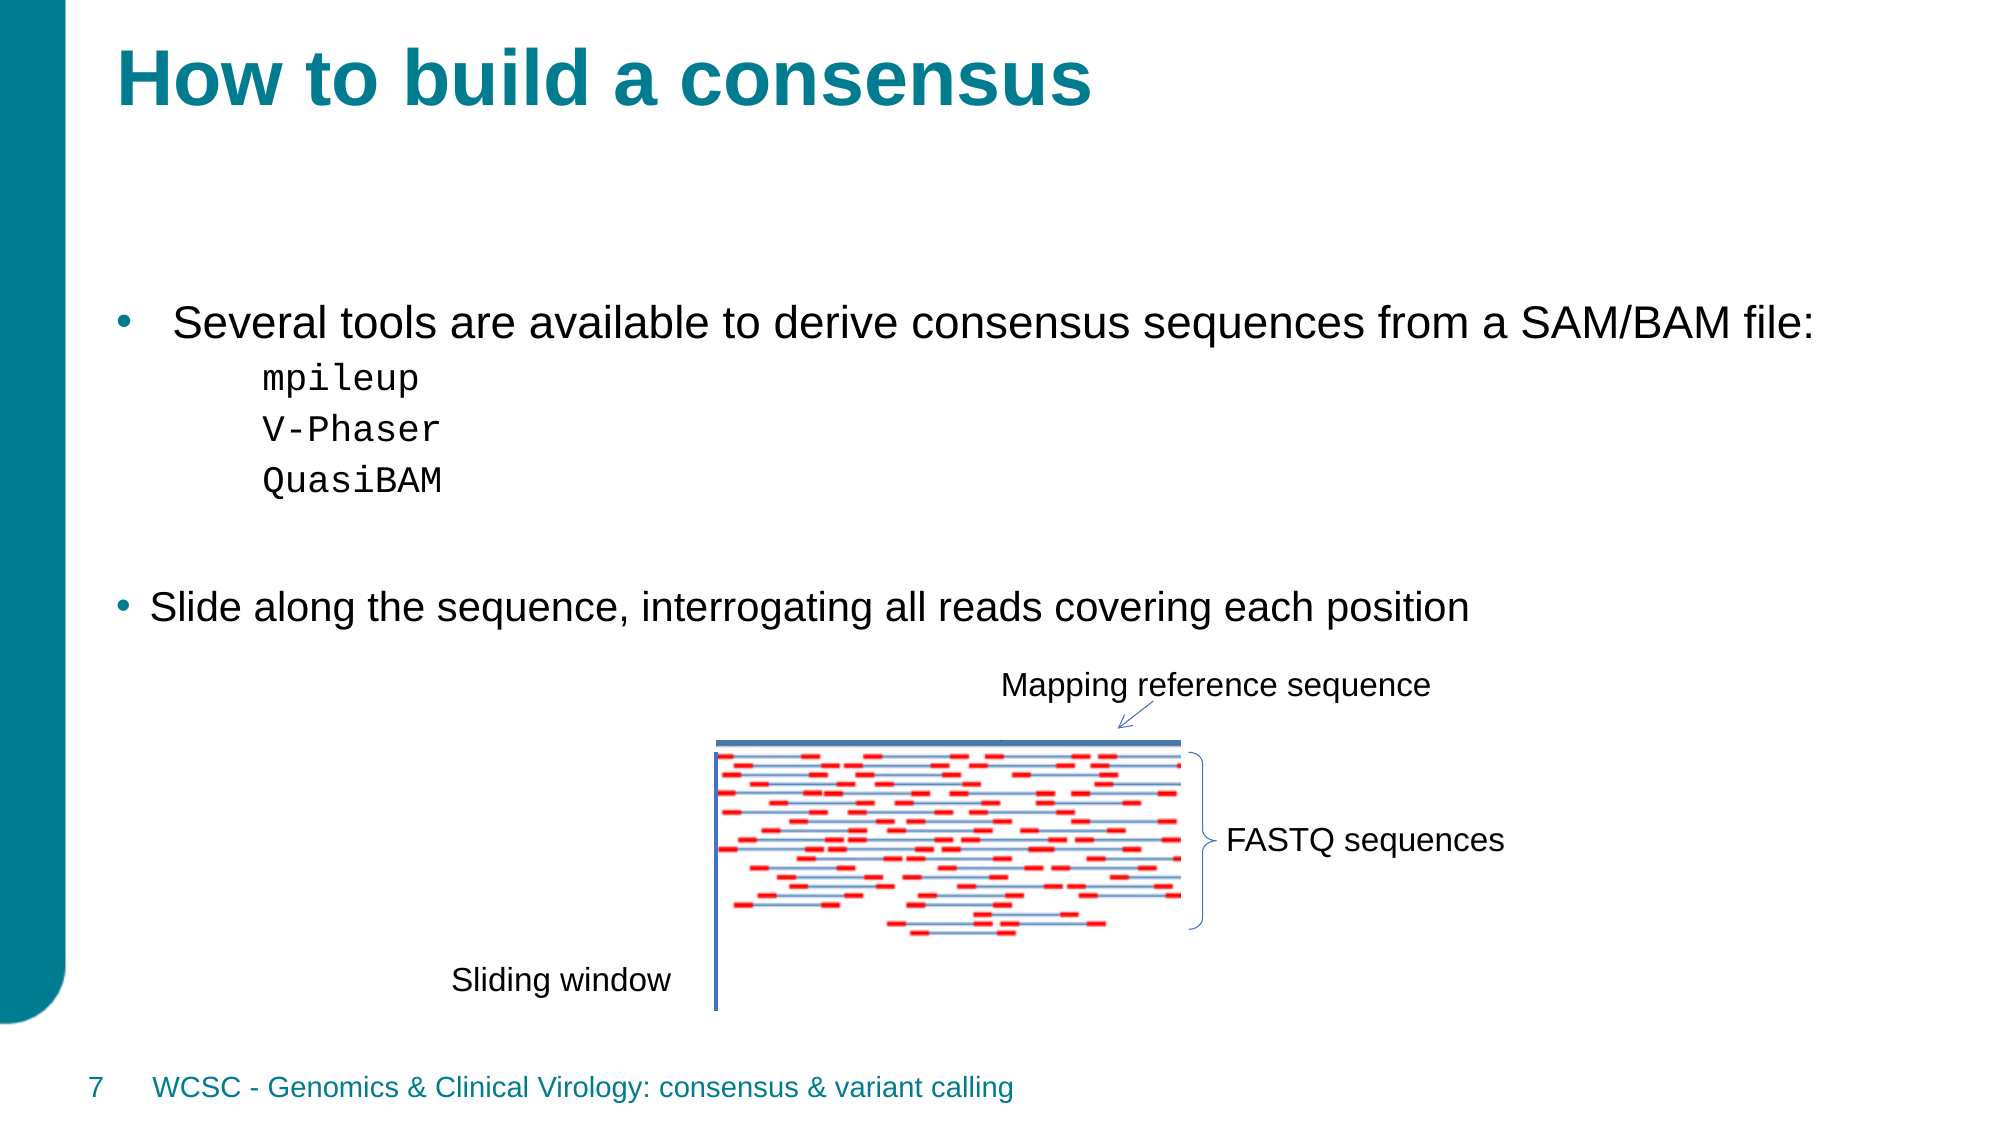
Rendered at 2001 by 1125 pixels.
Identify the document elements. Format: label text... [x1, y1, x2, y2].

text_box Mapping reference sequence [986, 655, 1448, 711]
list Several tools are available to derive consensus sequences from a SAM/BAM file: mpileup V-Phaser QuasiBAM Slide along the sequence, interrogating all reads covering each position [101, 291, 1926, 1005]
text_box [435, 752, 717, 1012]
text_box [1188, 751, 1211, 930]
slide_number 7 [21, 1056, 120, 1117]
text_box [1117, 701, 1154, 729]
footer WCSC - Genomics & Clinical Virology: consensus & variant calling [137, 1056, 1780, 1116]
text_box FASTQ sequences [1211, 810, 1521, 866]
title How to build a consensus [101, 29, 1926, 189]
picture [716, 740, 1181, 938]
